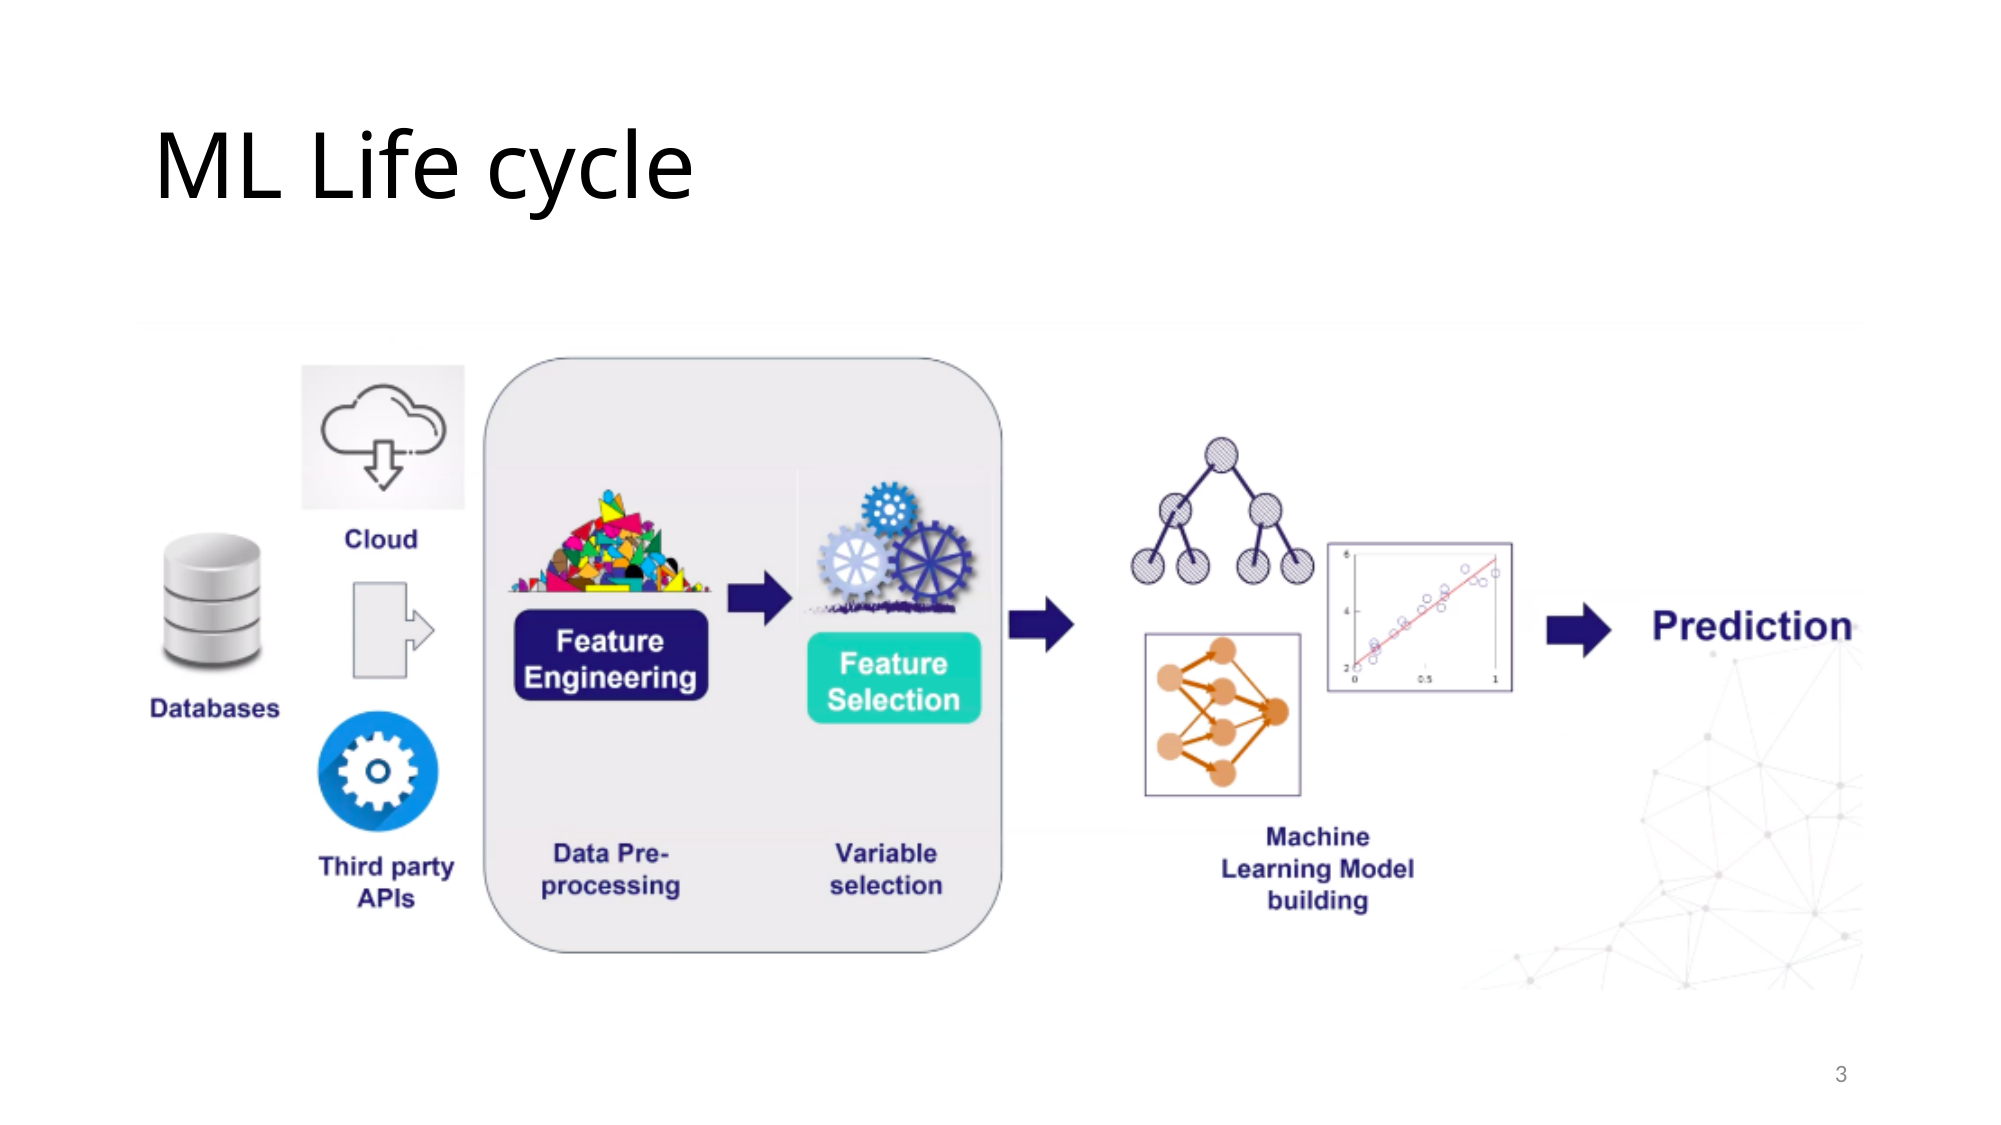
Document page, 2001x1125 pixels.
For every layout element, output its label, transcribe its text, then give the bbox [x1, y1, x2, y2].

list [137, 322, 1863, 990]
slide_number 3 [1412, 1042, 1863, 1103]
title ML Life cycle [137, 59, 1863, 278]
